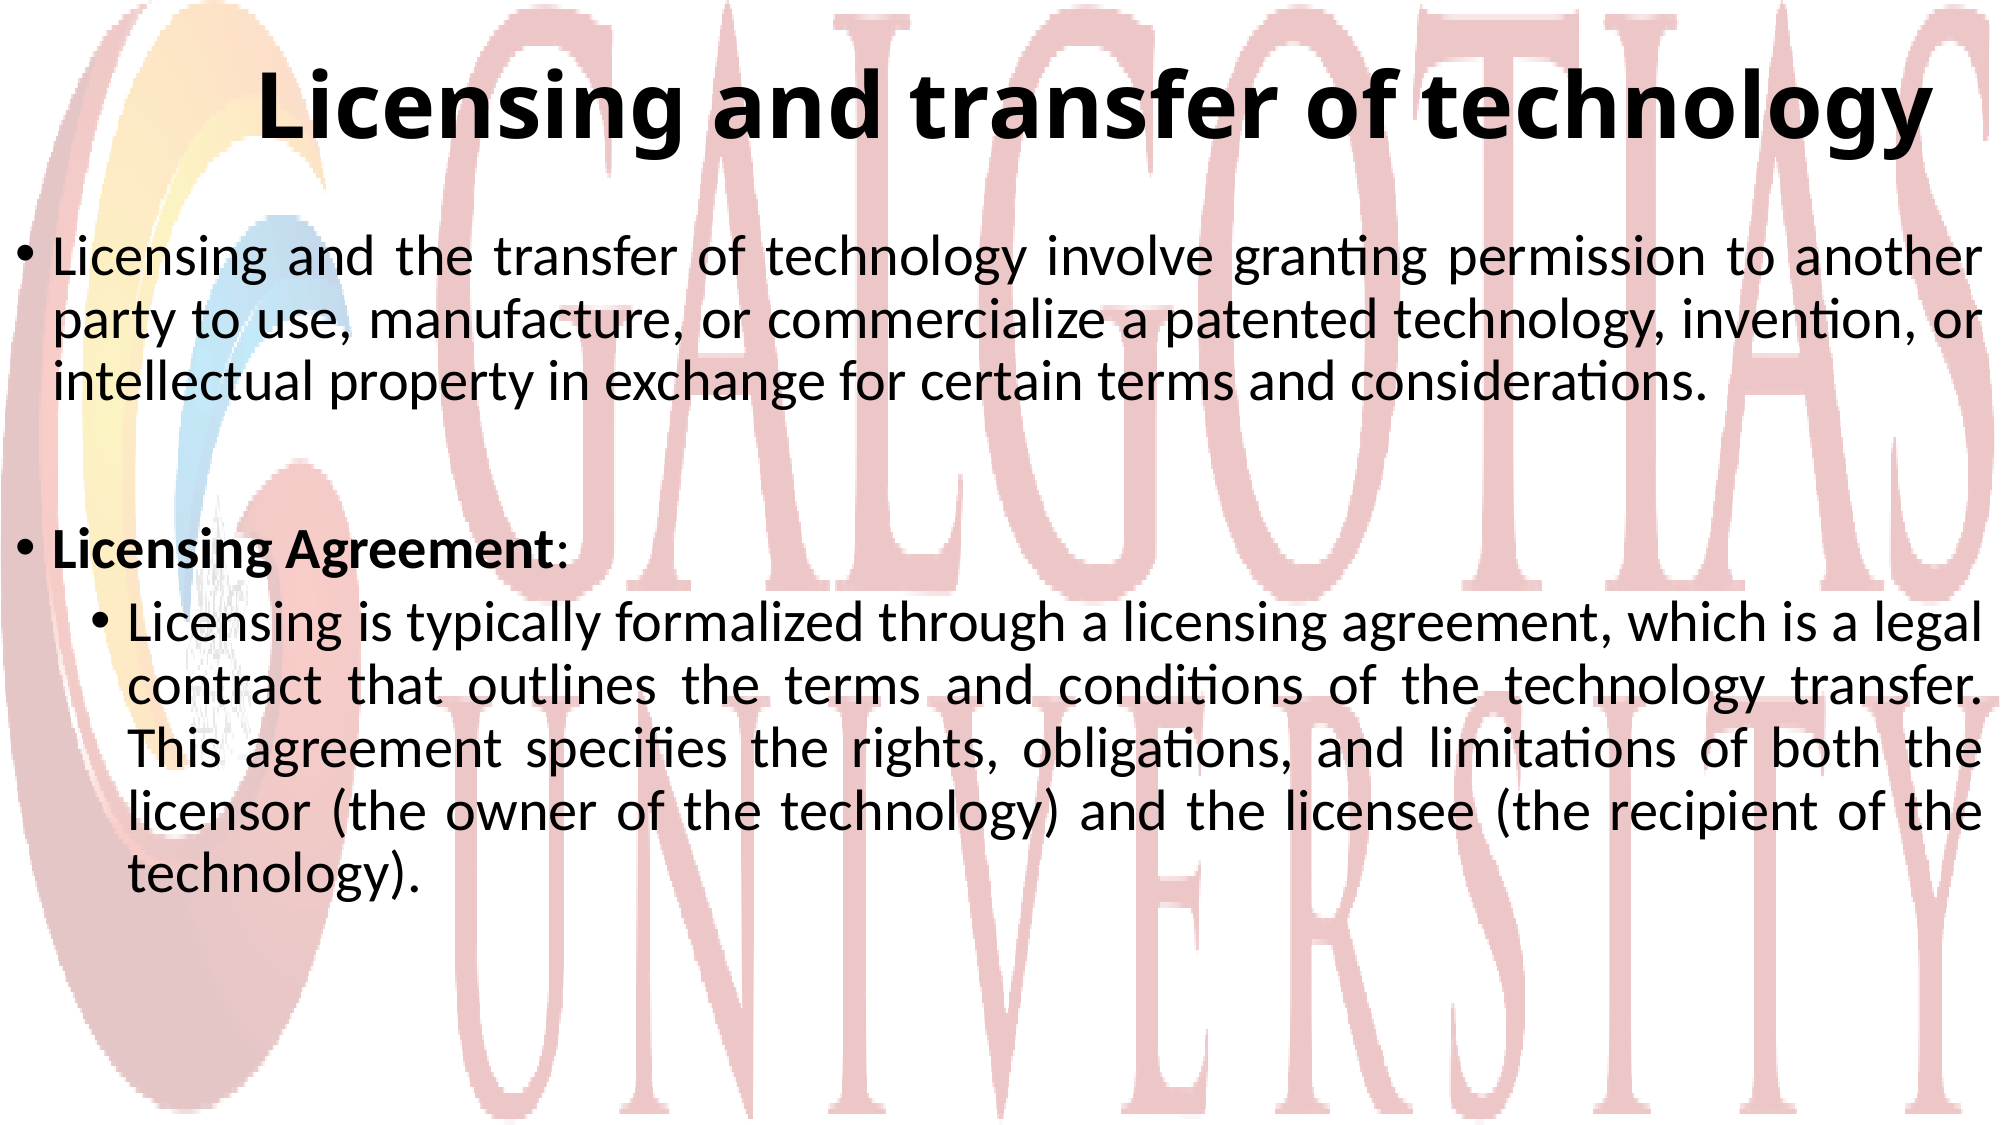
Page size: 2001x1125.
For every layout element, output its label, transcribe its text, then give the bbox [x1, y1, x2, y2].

list Licensing and the transfer of technology involve granting permission to another party to use, manufacture, or commercialize a patented technology, invention, or intellectual property in exchange for certain terms and considerations. Licensing Agreement: Licensing is typically formalized through a licensing agreement, which is a legal contract that outlines the terms and conditions of the technology transfer. This agreement specifies the rights, obligations, and limitations of both the licensor (the owner of the technology) and the licensee (the recipient of the technology). [0, 217, 2000, 1125]
title Licensing and transfer of technology [239, 0, 1965, 217]
